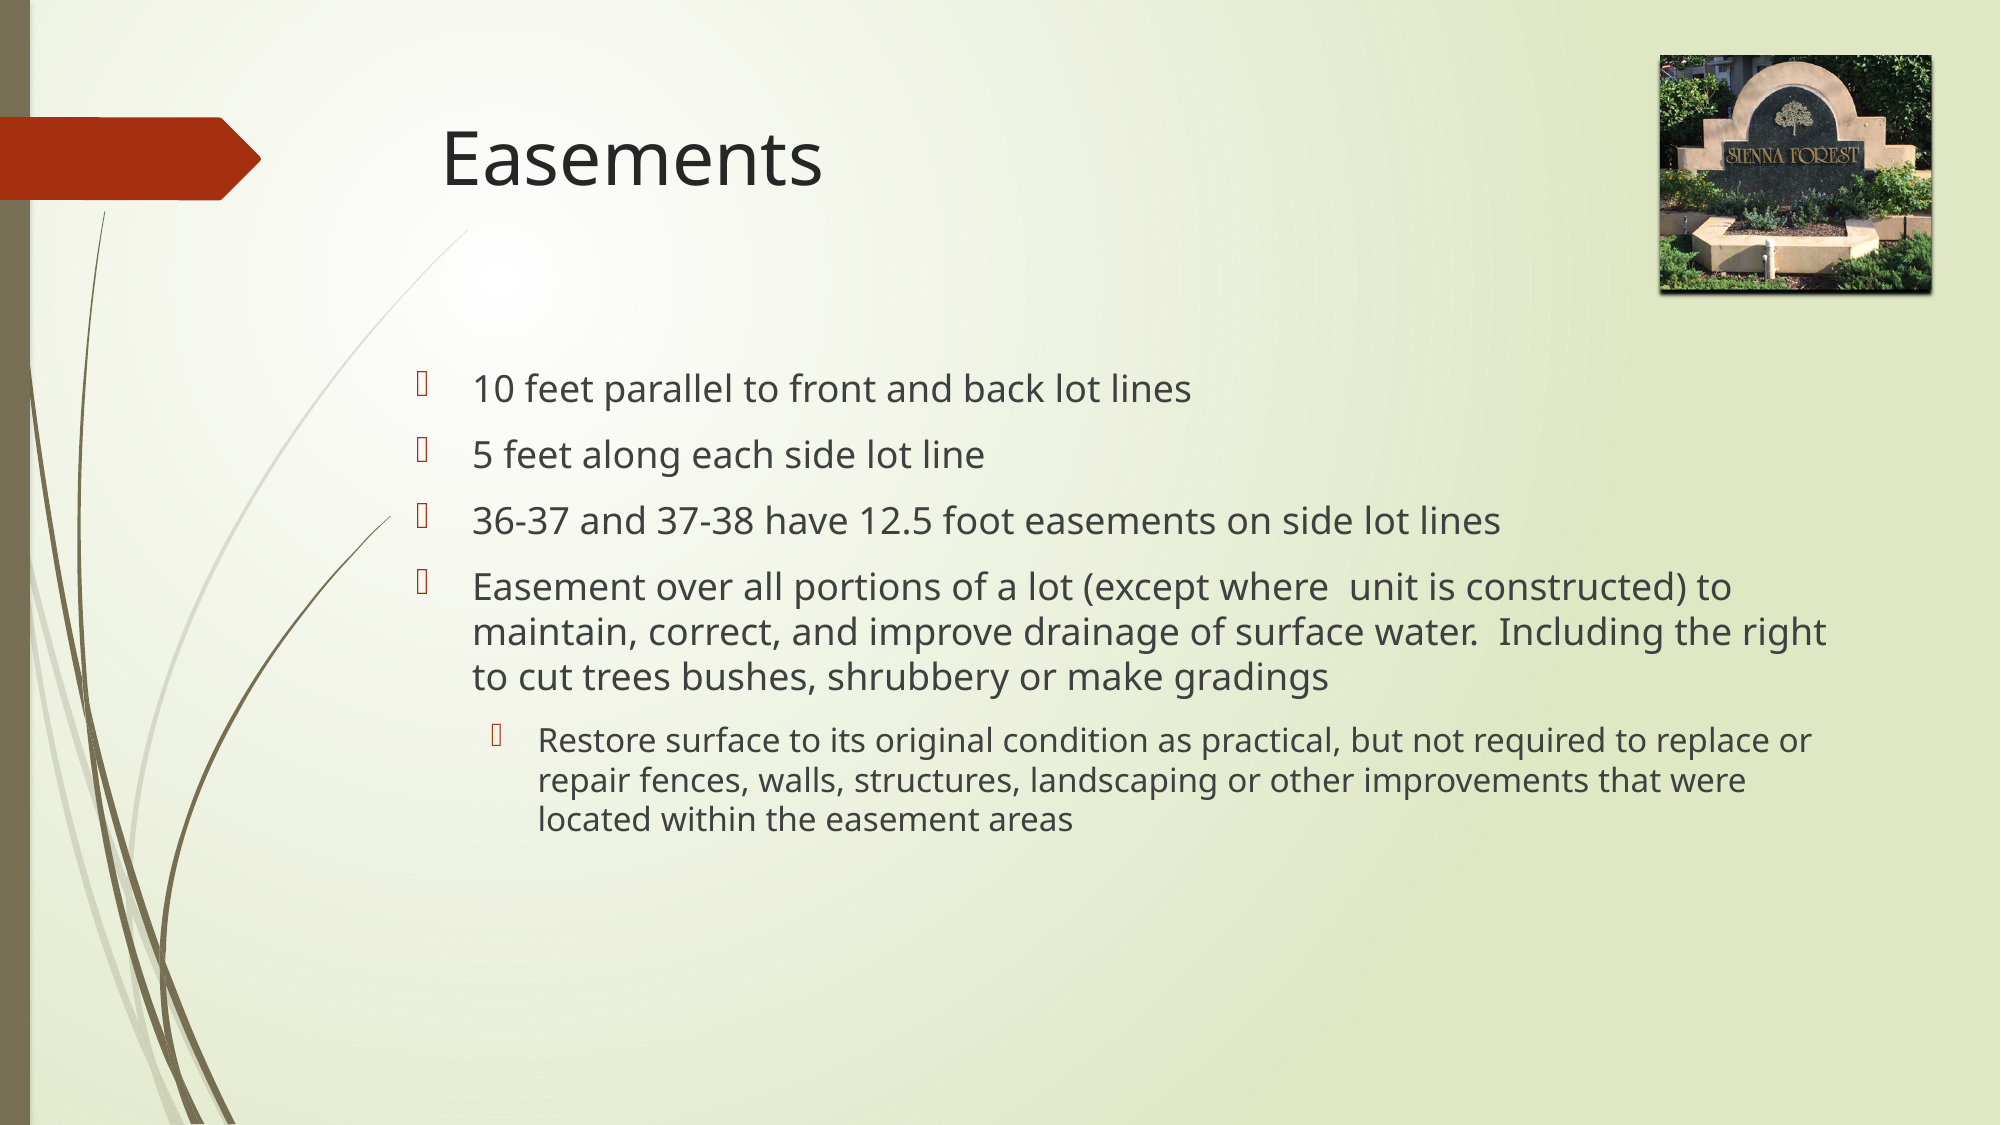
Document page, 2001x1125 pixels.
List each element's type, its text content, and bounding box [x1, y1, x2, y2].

picture [1654, 55, 1937, 300]
list 10 feet parallel to front and back lot lines 5 feet along each side lot line 36-37 and 37-38 have 12.5 foot easements on side lot lines Easement over all portions of a lot (except where unit is constructed) to maintain, correct, and improve drainage of surface water. Including the right to cut trees bushes, shrubbery or make gradings Restore surface to its original condition as practical, but not required to replace or repair fences, walls, structures, landscaping or other improvements that were located within the easement areas [400, 357, 1864, 1064]
title Easements [425, 102, 1888, 313]
